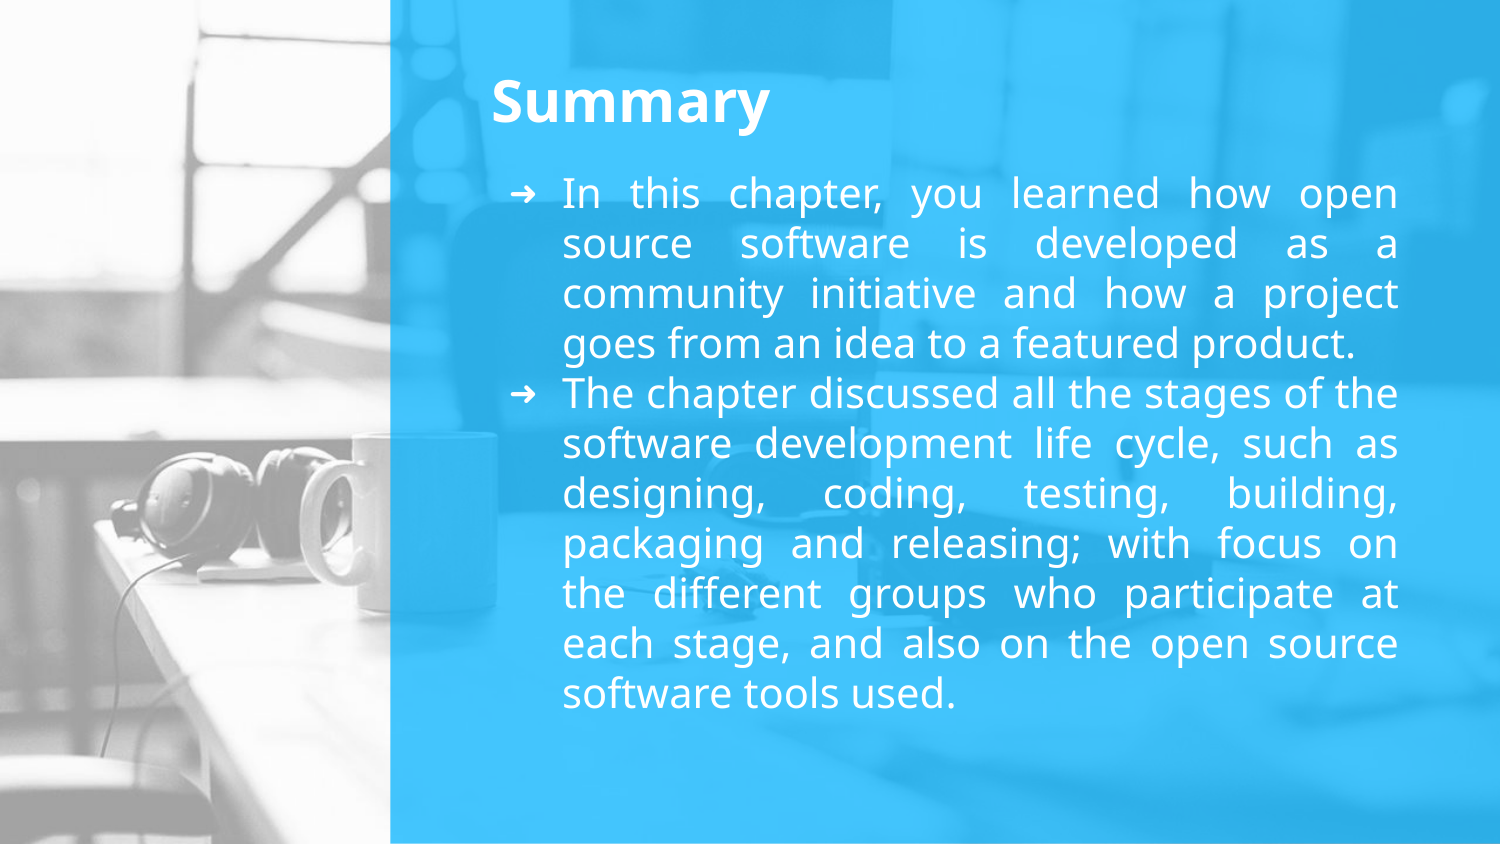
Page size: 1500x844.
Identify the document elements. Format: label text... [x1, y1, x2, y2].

list In this chapter, you learned how open source software is developed as a community initiative and how a project goes from an idea to a featured product. The chapter discussed all the stages of the software development life cycle, such as designing, coding, testing, building, packaging and releasing; with focus on the different groups who participate at each stage, and also on the open source software tools used. [476, 151, 1415, 761]
title Summary [476, 49, 1415, 133]
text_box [0, 0, 390, 844]
picture [390, 0, 1500, 844]
